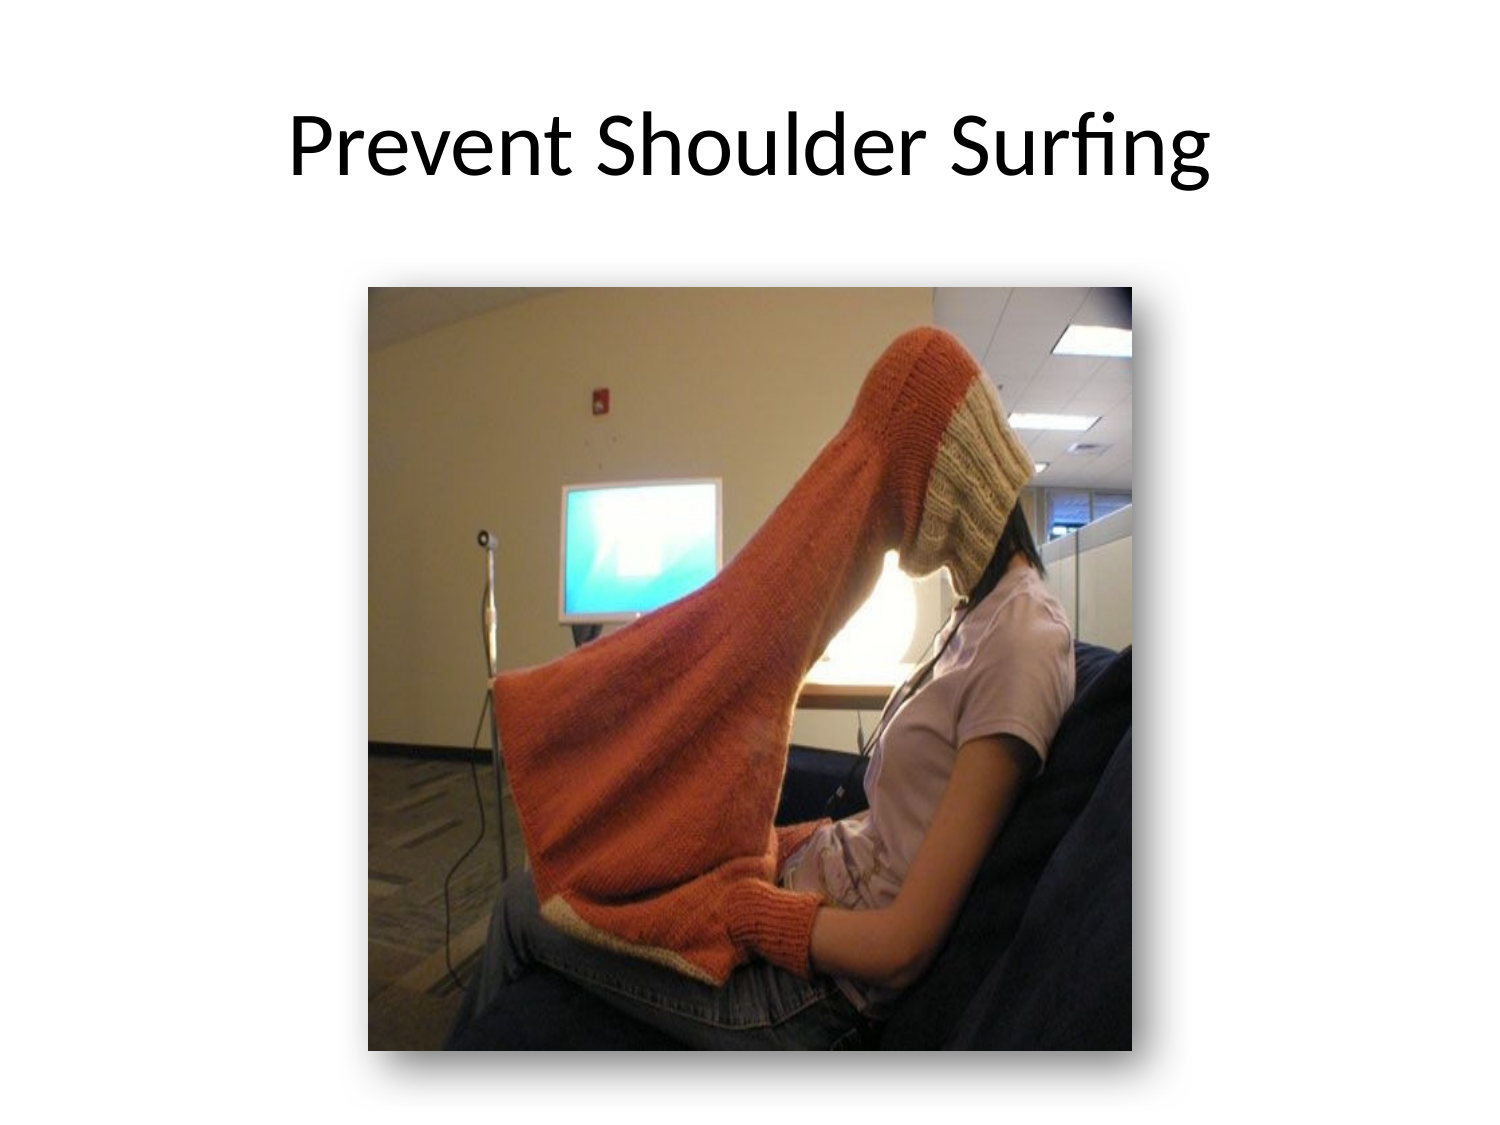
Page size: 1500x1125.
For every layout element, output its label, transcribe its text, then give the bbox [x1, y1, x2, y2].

picture [368, 287, 1132, 1051]
title Prevent Shoulder Surfing [75, 45, 1425, 233]
